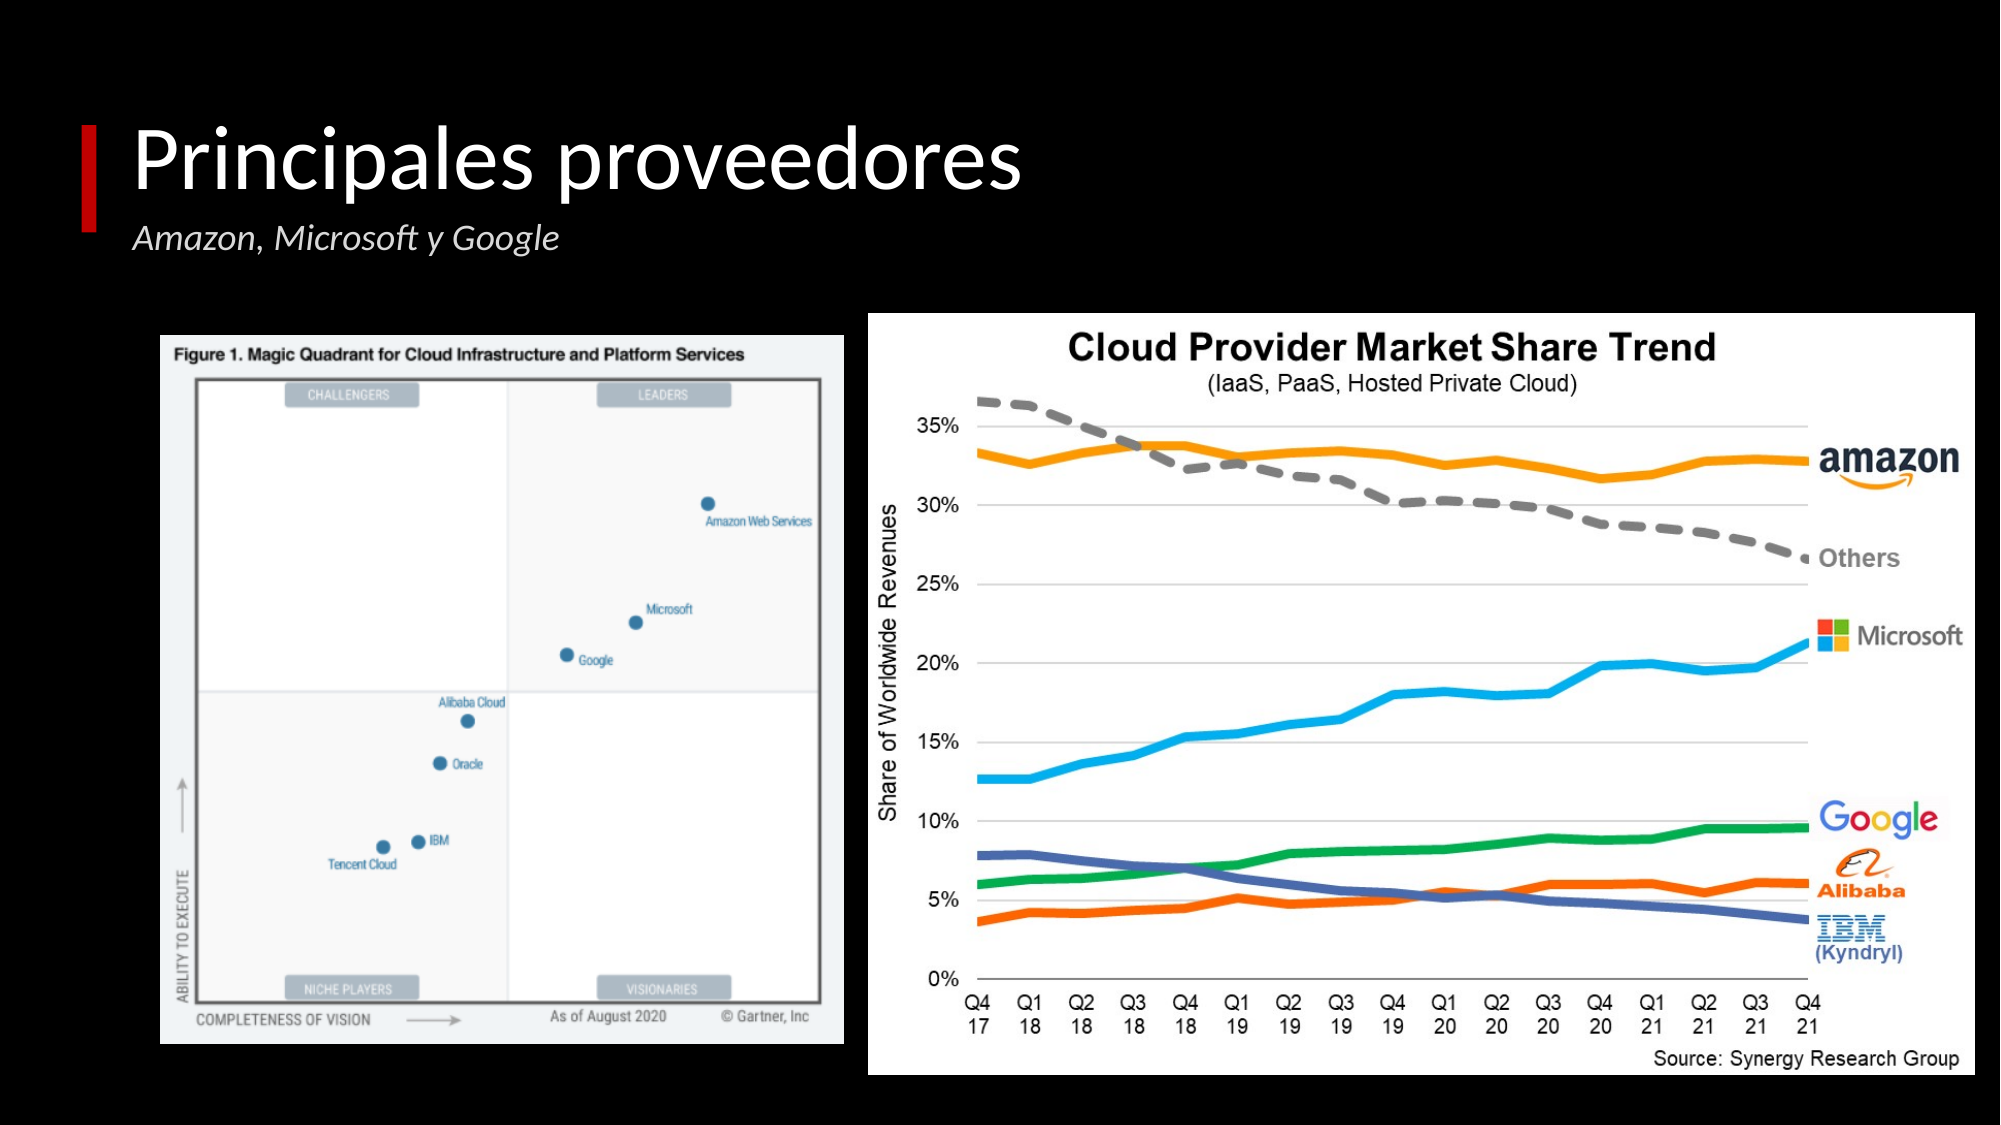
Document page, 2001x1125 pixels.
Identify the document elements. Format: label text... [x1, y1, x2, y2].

title Principales proveedores [117, 50, 1843, 269]
list Amazon, Microsoft y Google [117, 210, 1018, 290]
text_box [81, 125, 97, 233]
picture [867, 313, 1976, 1075]
picture [160, 335, 844, 1044]
